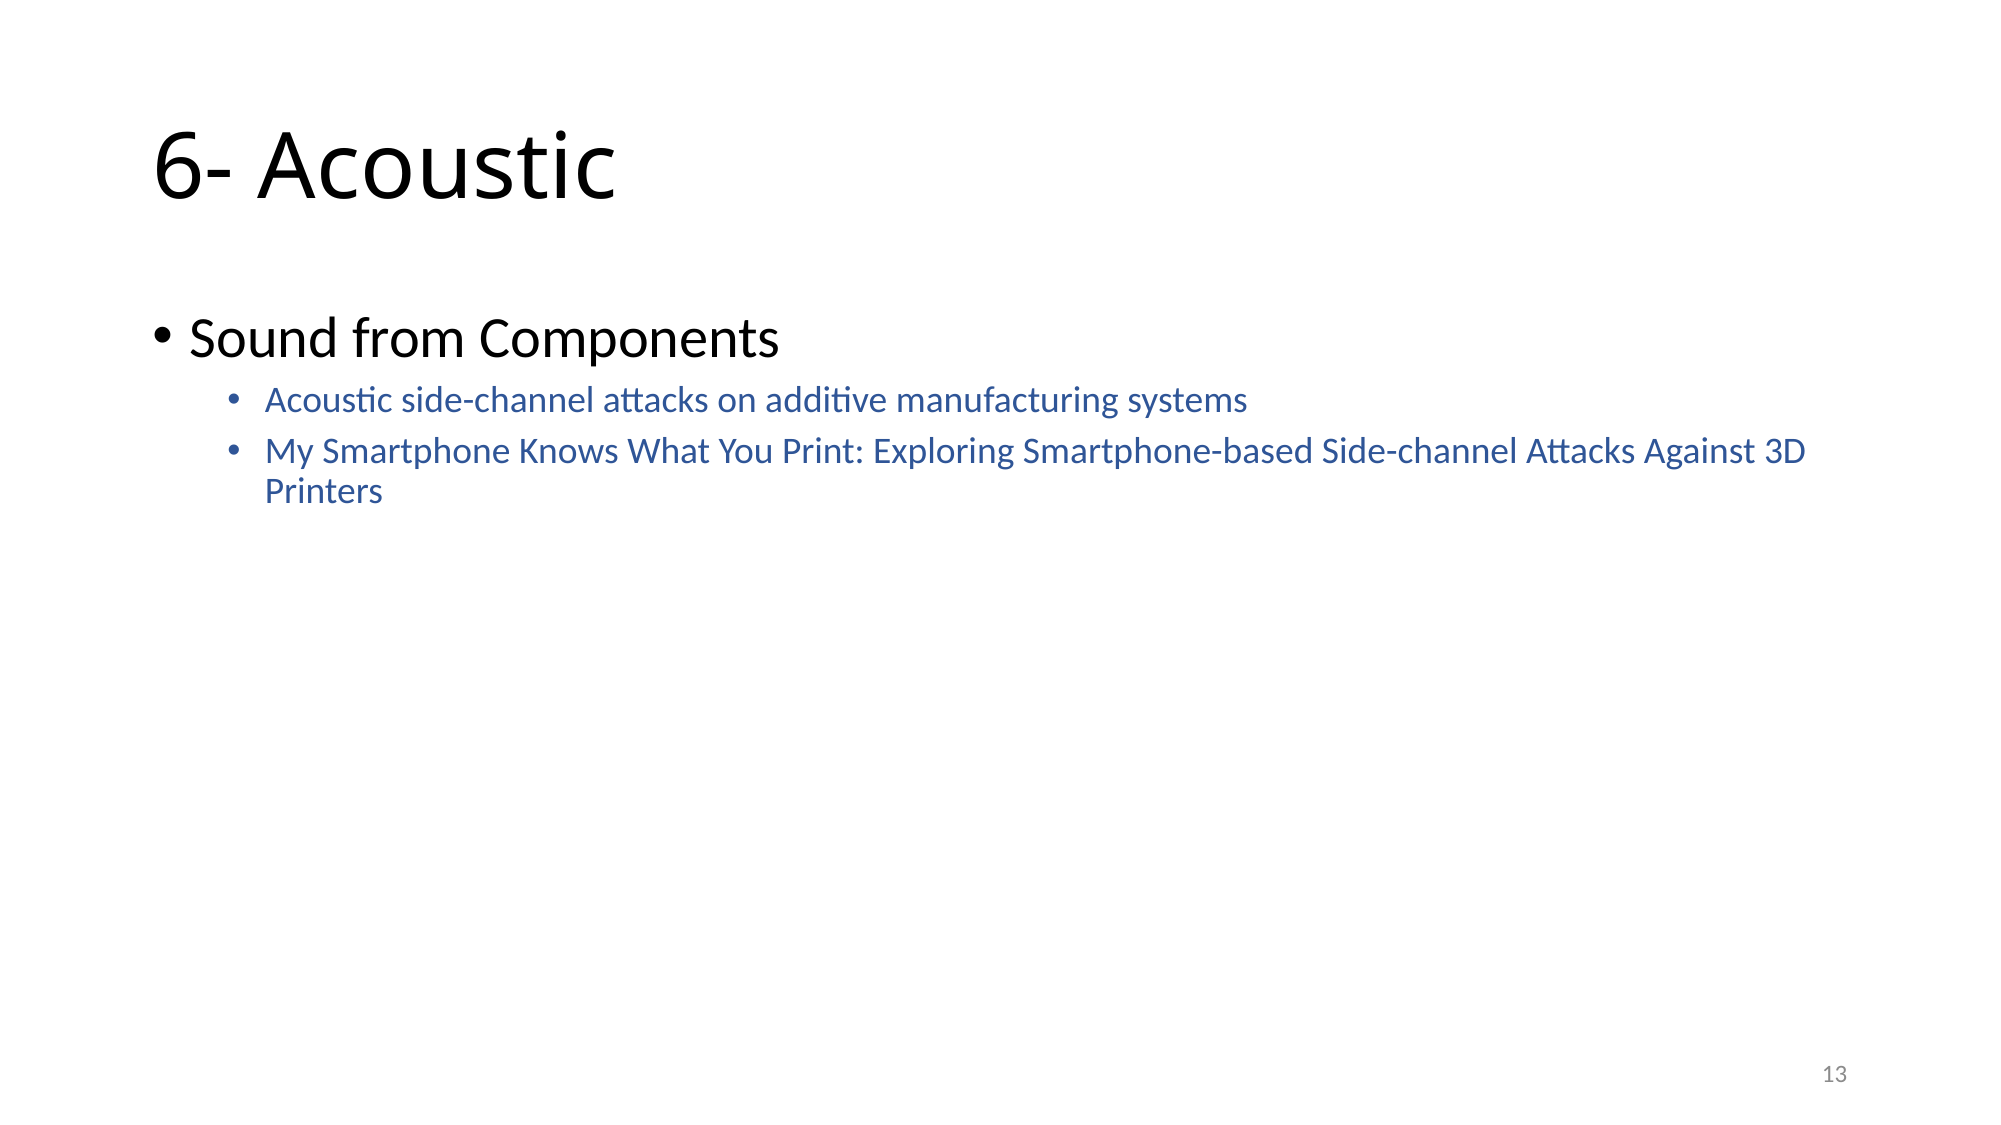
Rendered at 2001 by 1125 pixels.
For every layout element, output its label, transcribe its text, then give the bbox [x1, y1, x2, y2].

slide_number 13 [1412, 1042, 1863, 1103]
list Sound from Components Acoustic side-channel attacks on additive manufacturing systems My Smartphone Knows What You Print: Exploring Smartphone-based Side-channel Attacks Against 3D Printers [137, 299, 1863, 1014]
title 6- Acoustic [137, 59, 1863, 278]
